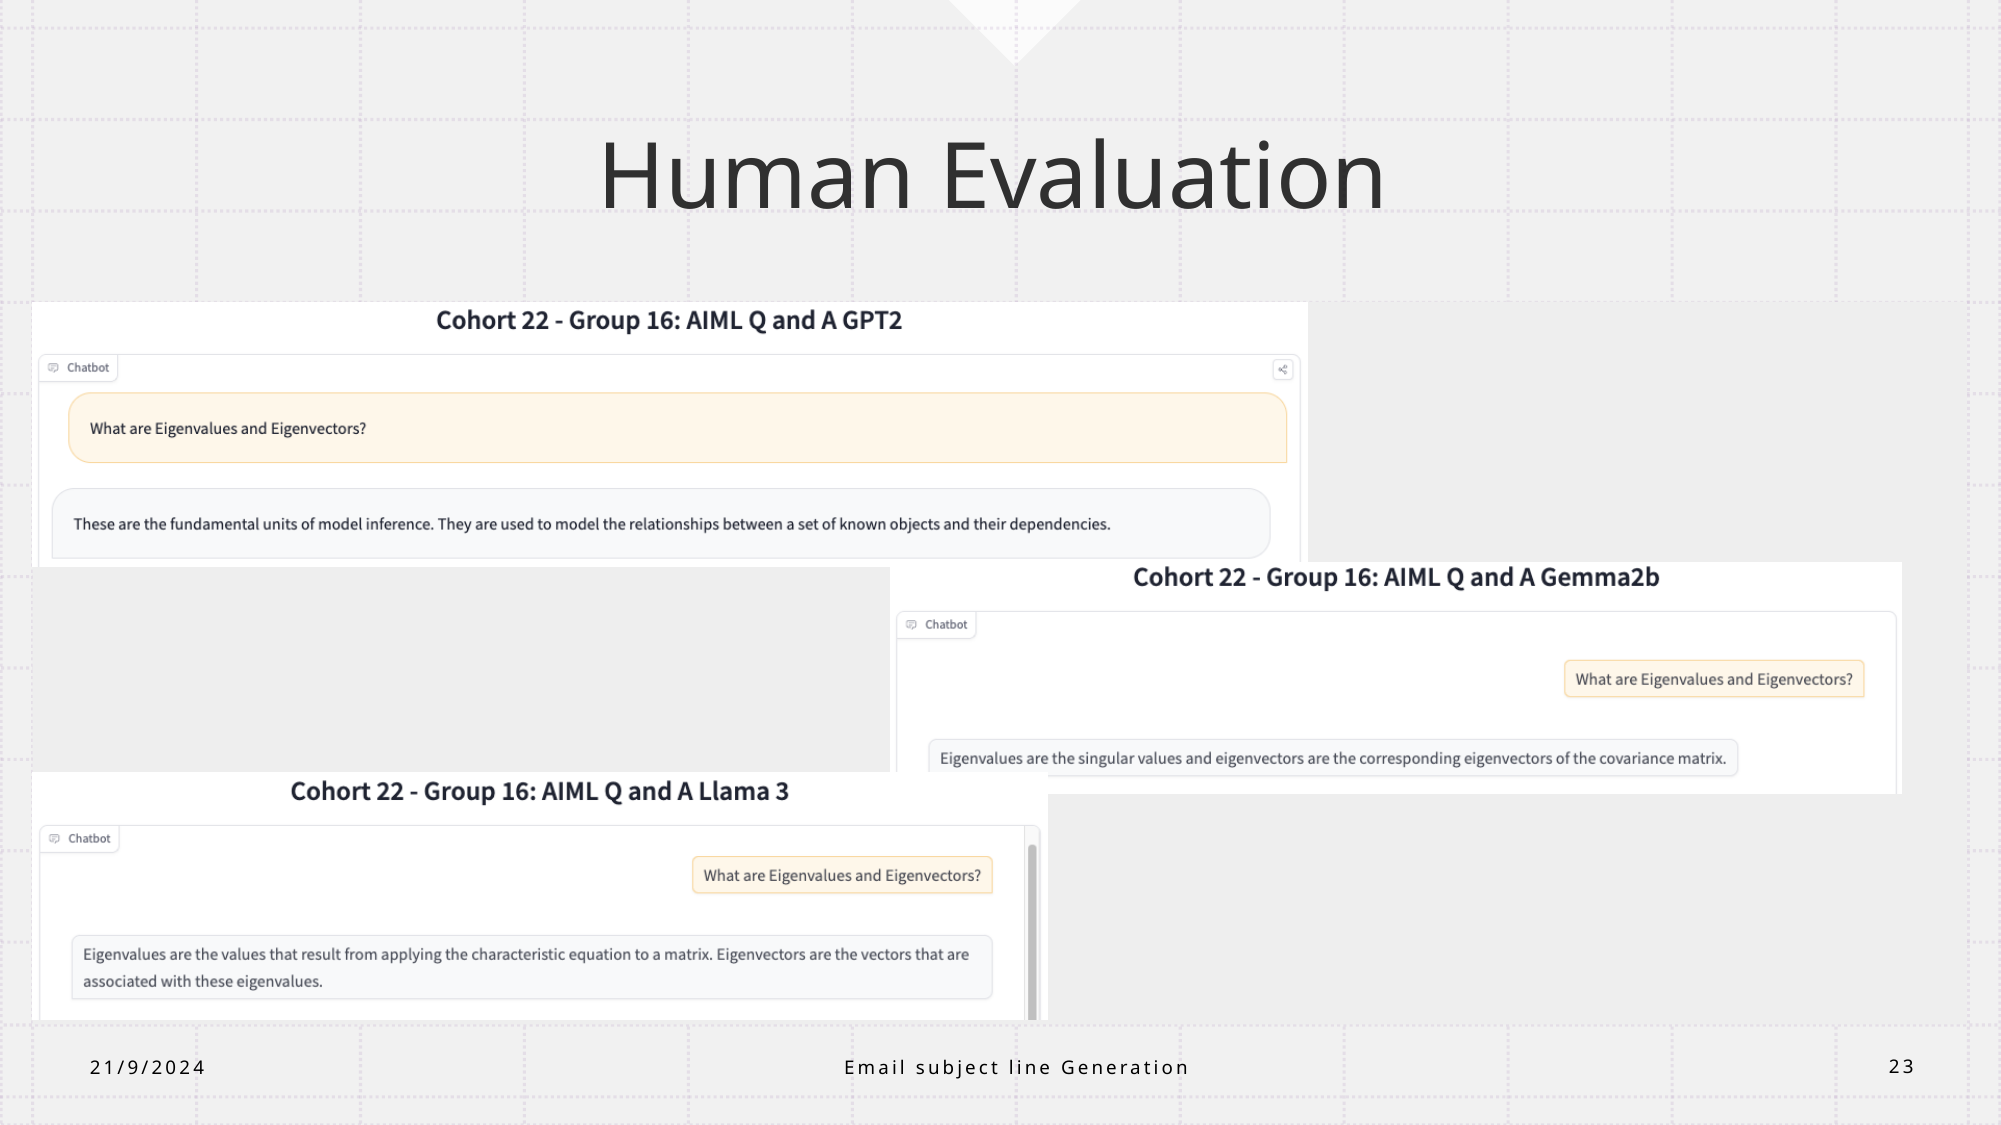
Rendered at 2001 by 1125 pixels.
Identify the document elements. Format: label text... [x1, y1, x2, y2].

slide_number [75, 1037, 495, 1098]
footer Email subject line Generation [689, 1036, 1343, 1097]
slide_number 23 [1835, 1037, 1967, 1098]
picture [32, 771, 1048, 1020]
picture [32, 302, 1308, 567]
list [890, 562, 1902, 794]
title Human Evaluation [50, 55, 1937, 302]
